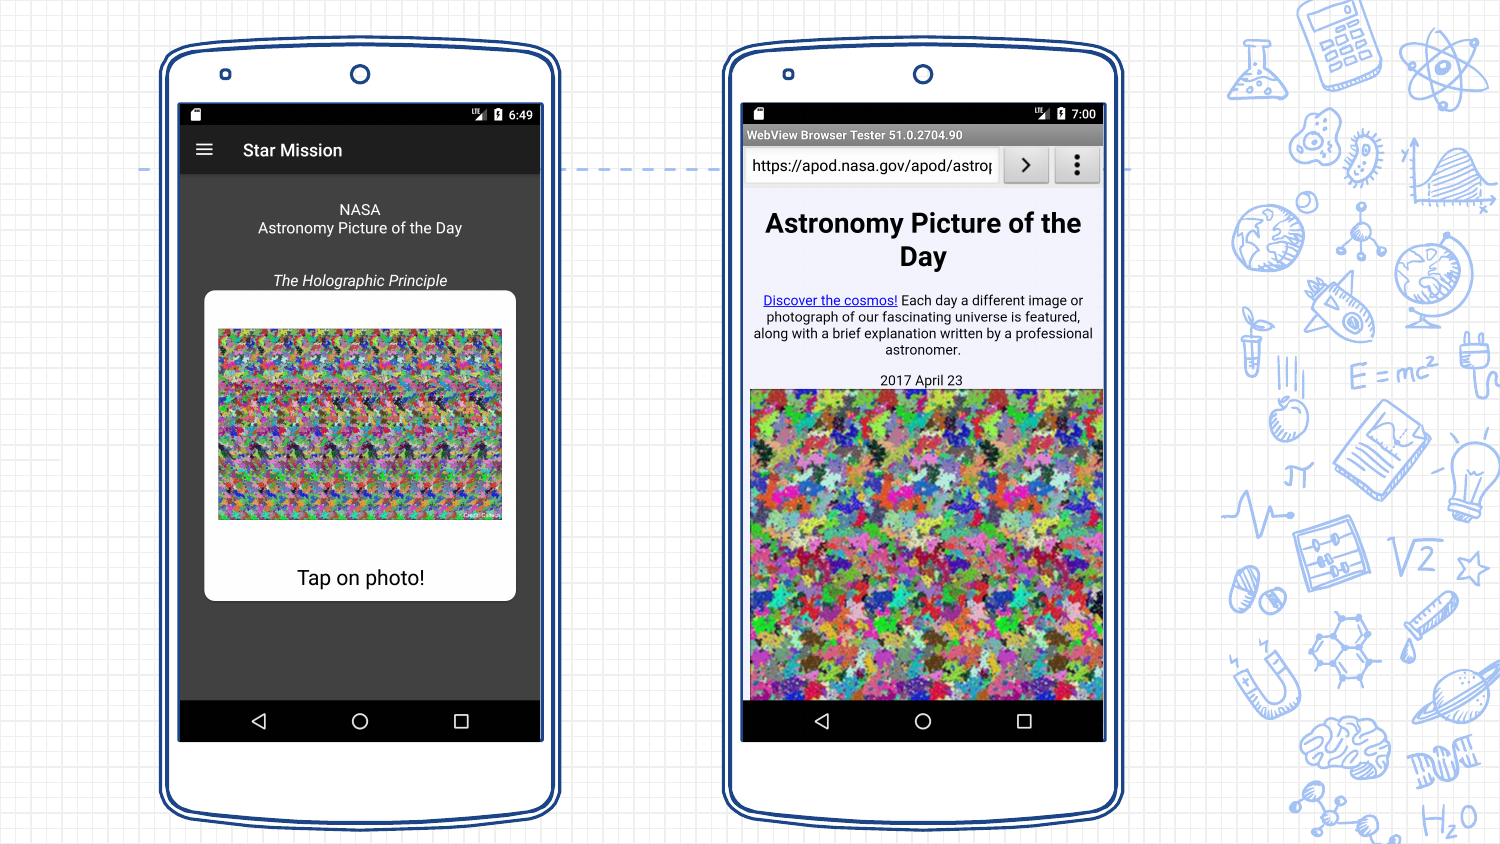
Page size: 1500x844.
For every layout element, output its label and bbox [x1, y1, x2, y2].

text_box [160, 36, 560, 831]
picture [180, 103, 541, 742]
text_box [723, 36, 1123, 831]
picture [743, 102, 1104, 742]
